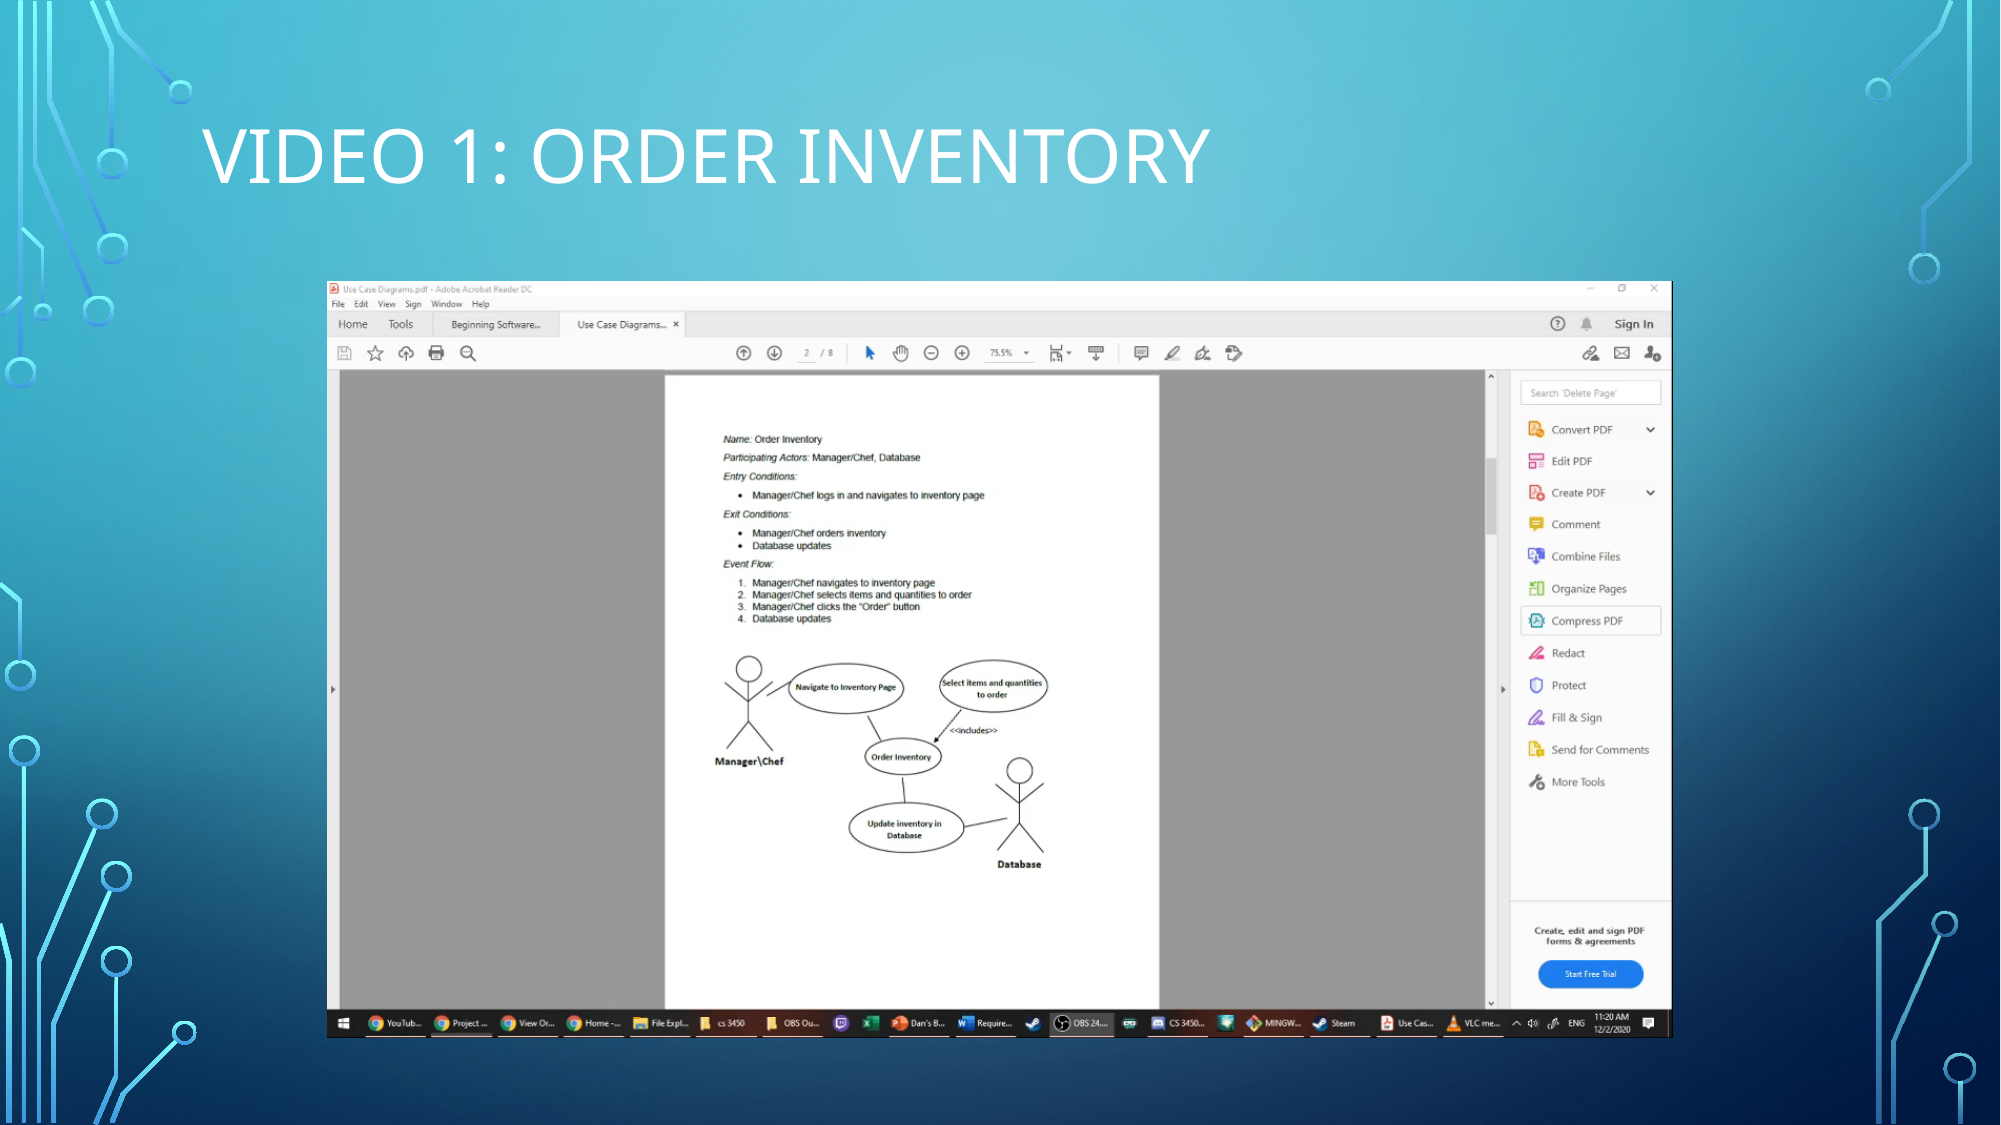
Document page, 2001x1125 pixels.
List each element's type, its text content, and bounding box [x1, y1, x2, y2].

title Video 1: Order Inventory [187, 38, 1813, 281]
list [326, 280, 1674, 1039]
